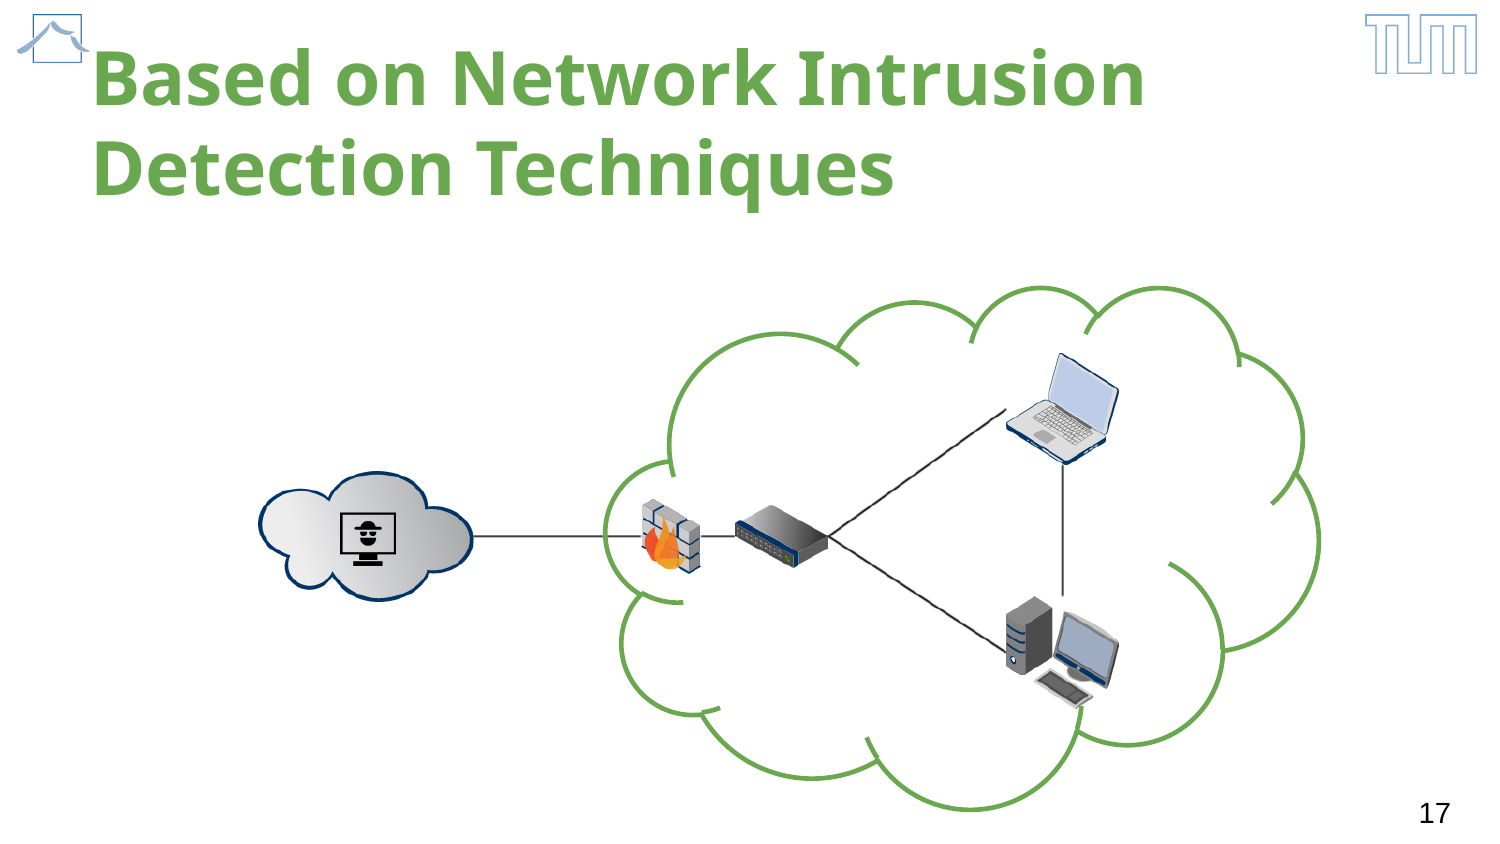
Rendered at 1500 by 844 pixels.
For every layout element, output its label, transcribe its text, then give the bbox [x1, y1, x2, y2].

title Based on Network Intrusion Detection Techniques [75, 33, 1425, 226]
text_box [1086, 288, 1319, 746]
slide_number ‹#› [1403, 779, 1494, 844]
picture [17, 14, 90, 63]
text_box [716, 736, 1076, 810]
picture [59, 239, 1137, 728]
